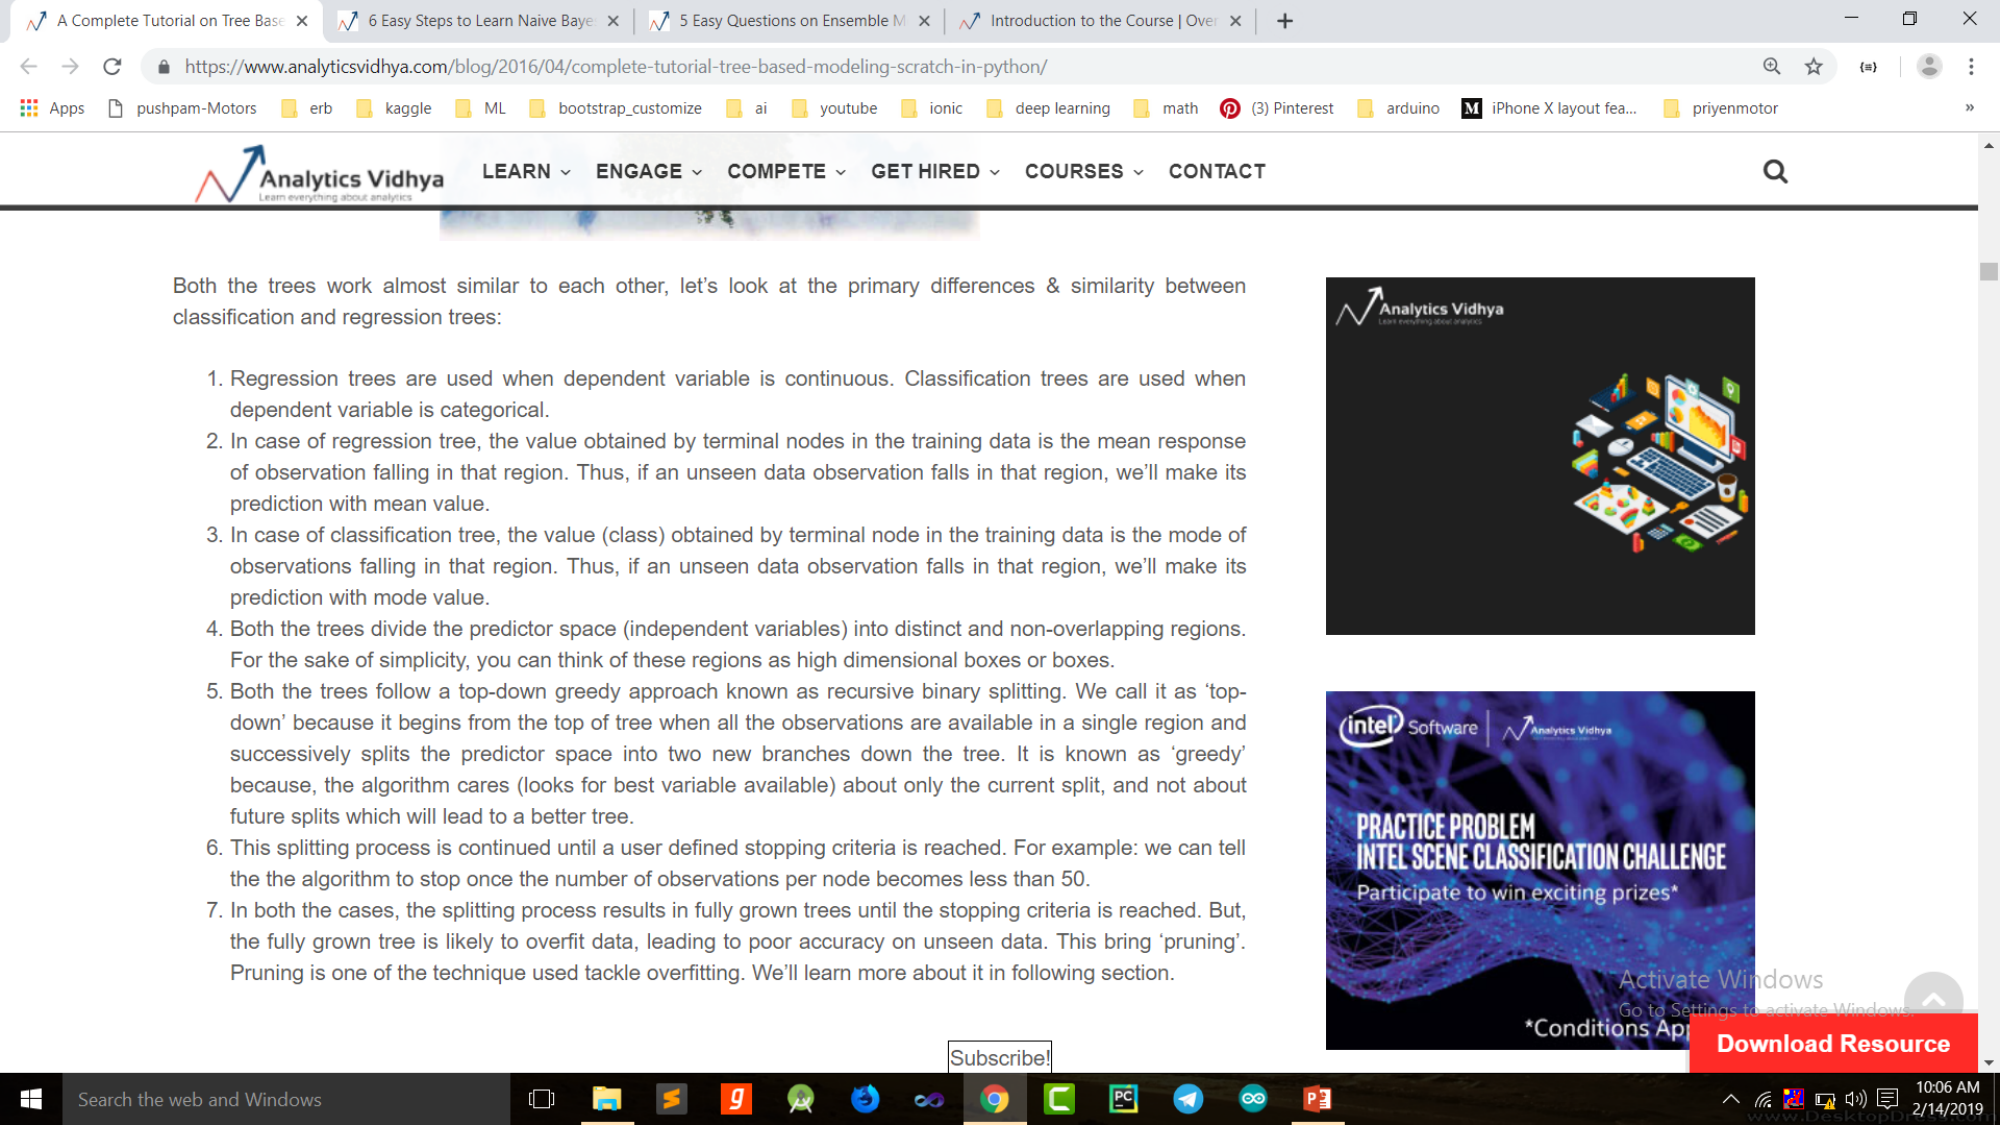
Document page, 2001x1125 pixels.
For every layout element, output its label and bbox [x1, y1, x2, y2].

list [0, 0, 2000, 1125]
